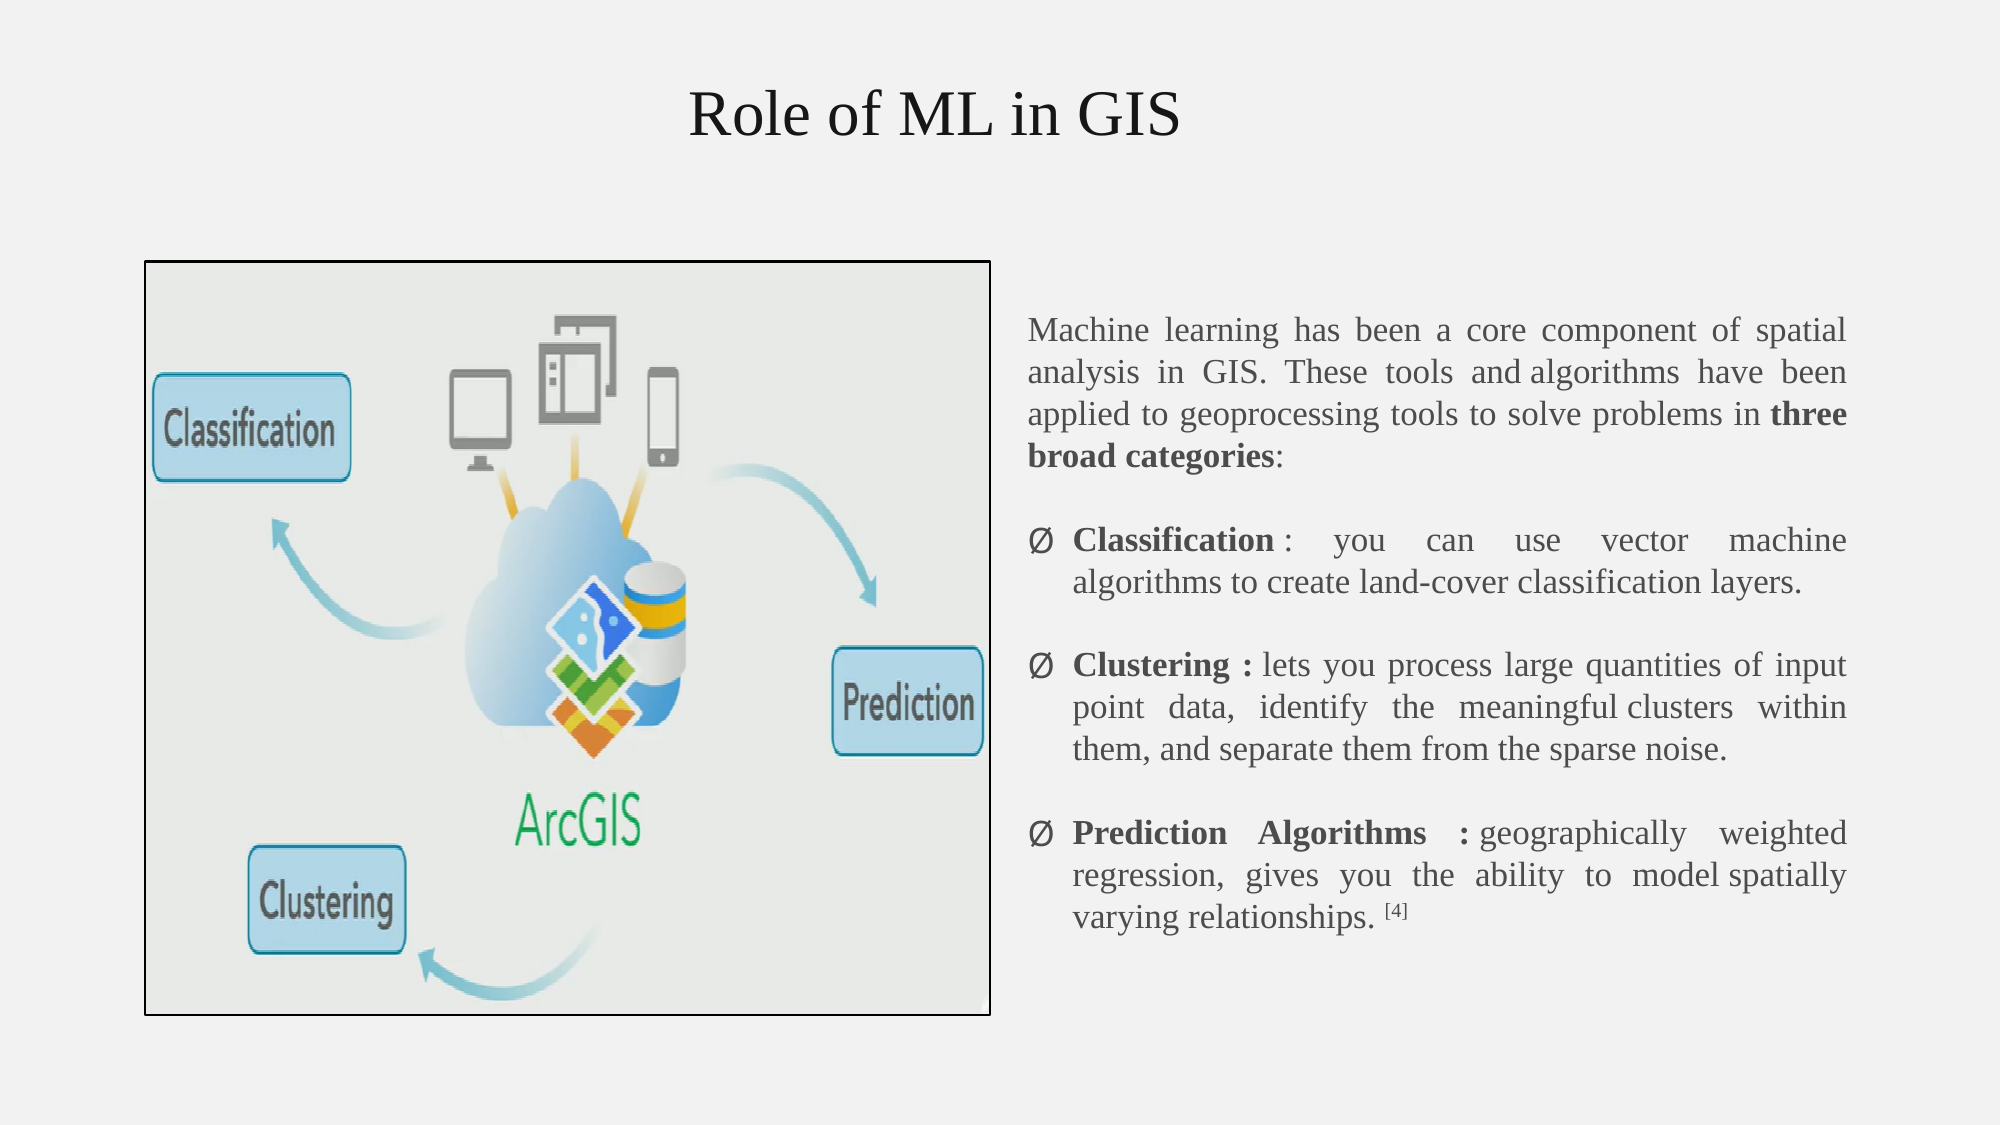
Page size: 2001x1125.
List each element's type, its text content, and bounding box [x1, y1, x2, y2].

list Machine learning has been a core component of spatial analysis in GIS. These tools and algorithms have been applied to geoprocessing tools to solve problems in three broad categories: Classification : you can use vector machine algorithms to create land-cover classification layers. Clustering : lets you process large quantities of input point data, identify the meaningful clusters within them, and separate them from the sparse noise. Prediction Algorithms : geographically weighted regression, gives you the ability to model spatially varying relationships. [4] [1012, 299, 1863, 1014]
picture [145, 262, 989, 1015]
title Role of ML in GIS [137, 1, 1735, 158]
